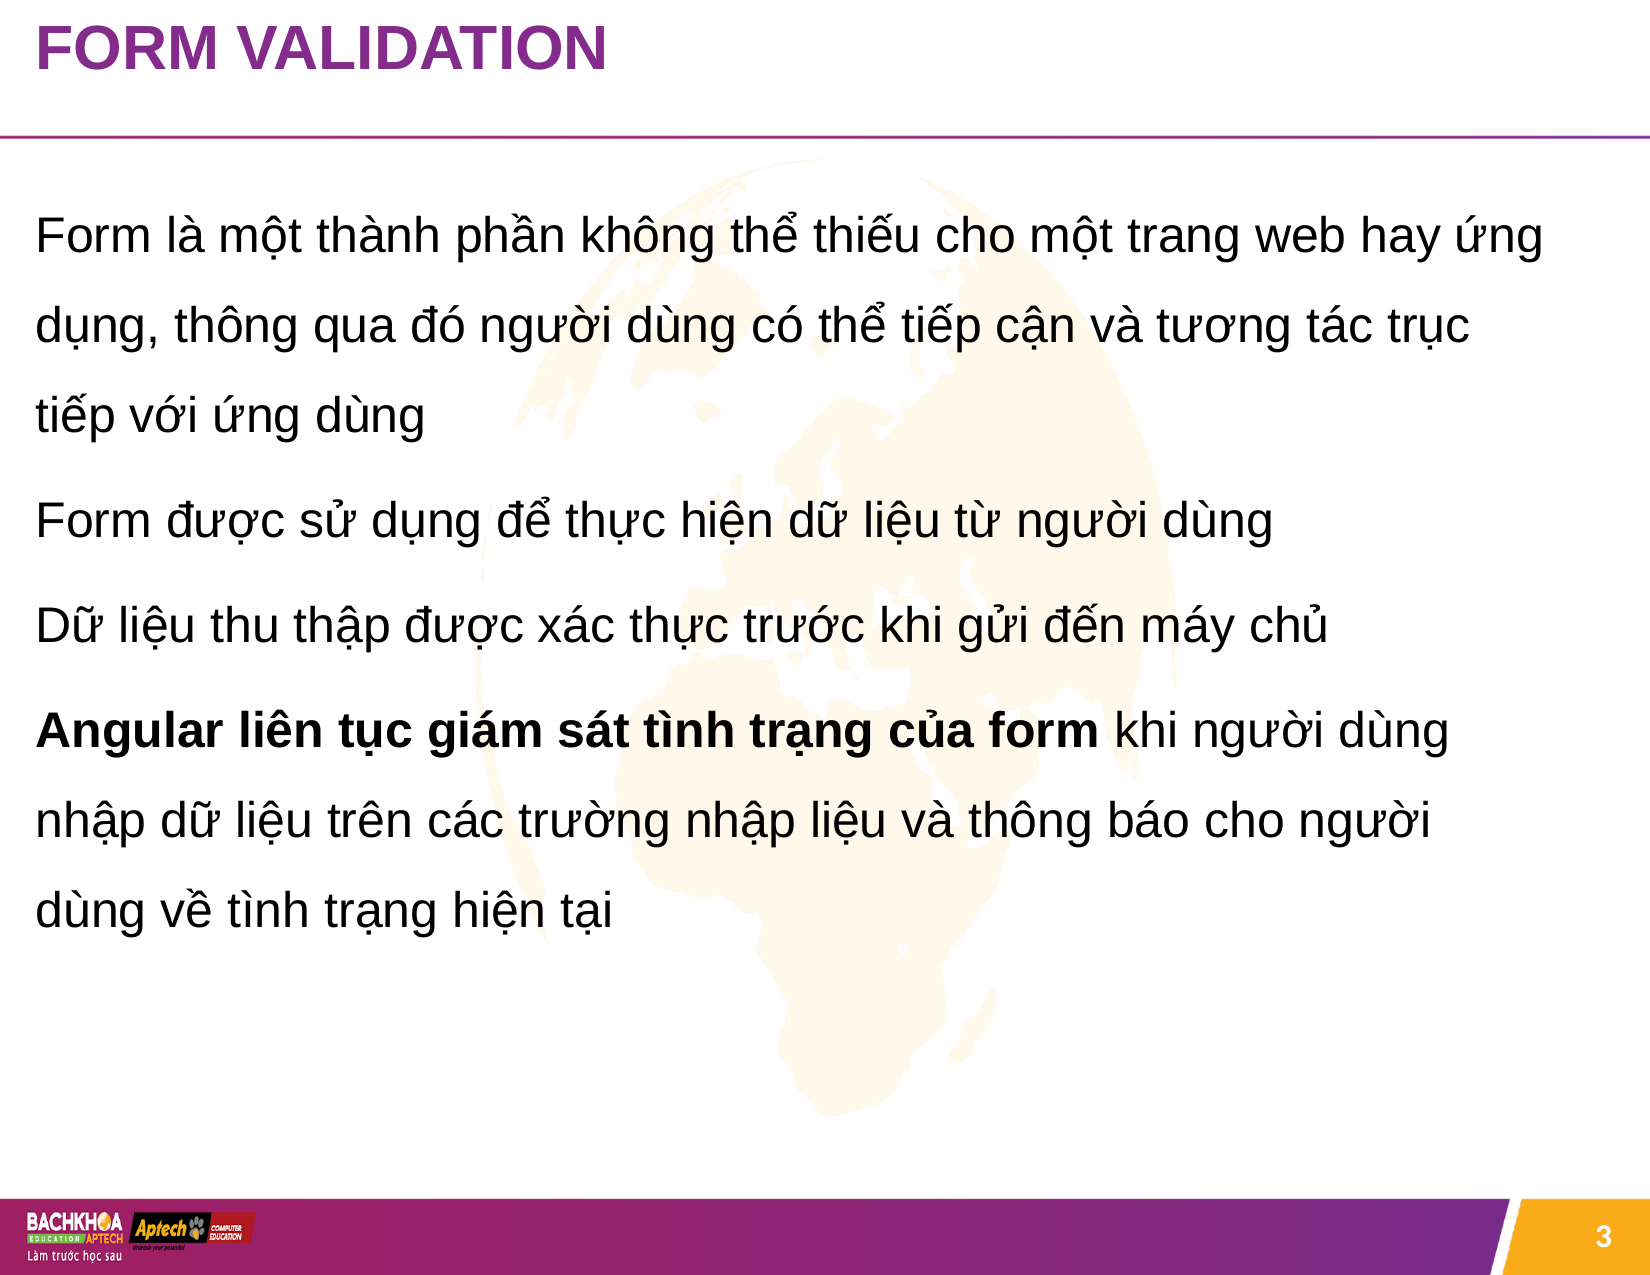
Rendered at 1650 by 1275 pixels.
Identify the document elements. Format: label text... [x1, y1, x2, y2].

text_box Form là một thành phần không thể thiếu cho một trang web hay ứng dụng, thông qua đó người dùng có thể tiếp cận và tương tác trục tiếp với ứng dùng Form được sử dụng để thực hiện dữ liệu từ người dùng Dữ liệu thu thập được xác thực trước khi gửi đến máy chủ Angular liên tục giám sát tình trạng của form khi người dùng nhập dữ liệu trên các trường nhập liệu và thông báo cho người dùng về tình trạng hiện tại [20, 165, 1563, 1120]
slide_number 3 [1567, 1200, 1640, 1269]
picture [0, 0, 1650, 1275]
text_box FORM VALIDATION [20, 0, 1545, 103]
